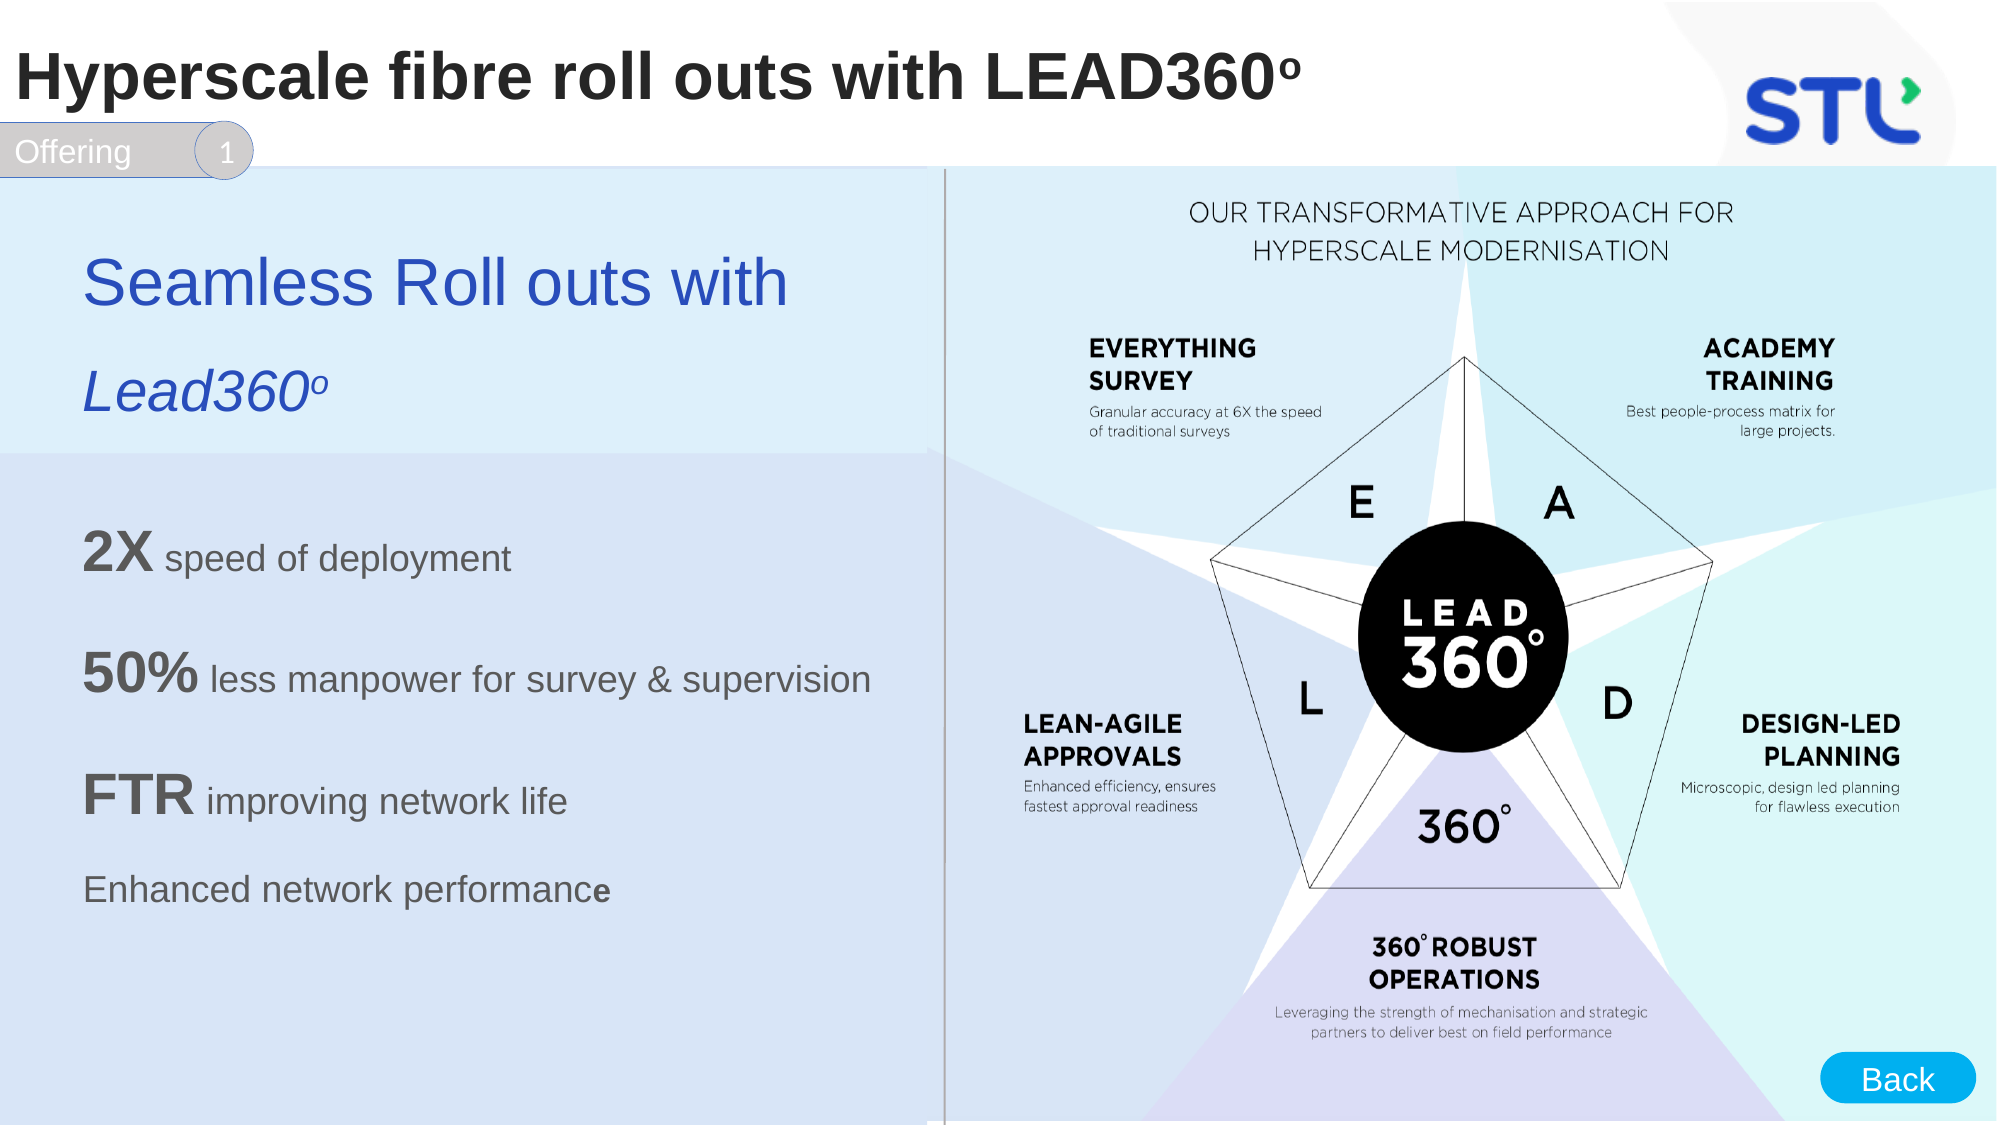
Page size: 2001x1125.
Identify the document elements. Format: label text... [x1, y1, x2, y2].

picture [926, 166, 1997, 1121]
picture [1746, 77, 1921, 145]
text_box 1 [192, 118, 256, 182]
title Hyperscale fibre roll outs with LEAD360o [0, 25, 1488, 120]
text_box 2X speed of deployment 50% less manpower for survey & supervision FTR improving network life Enhanced network performance [0, 456, 929, 1125]
text_box Seamless Roll outs with Lead360o [0, 167, 926, 456]
text_box Offering [0, 120, 212, 179]
